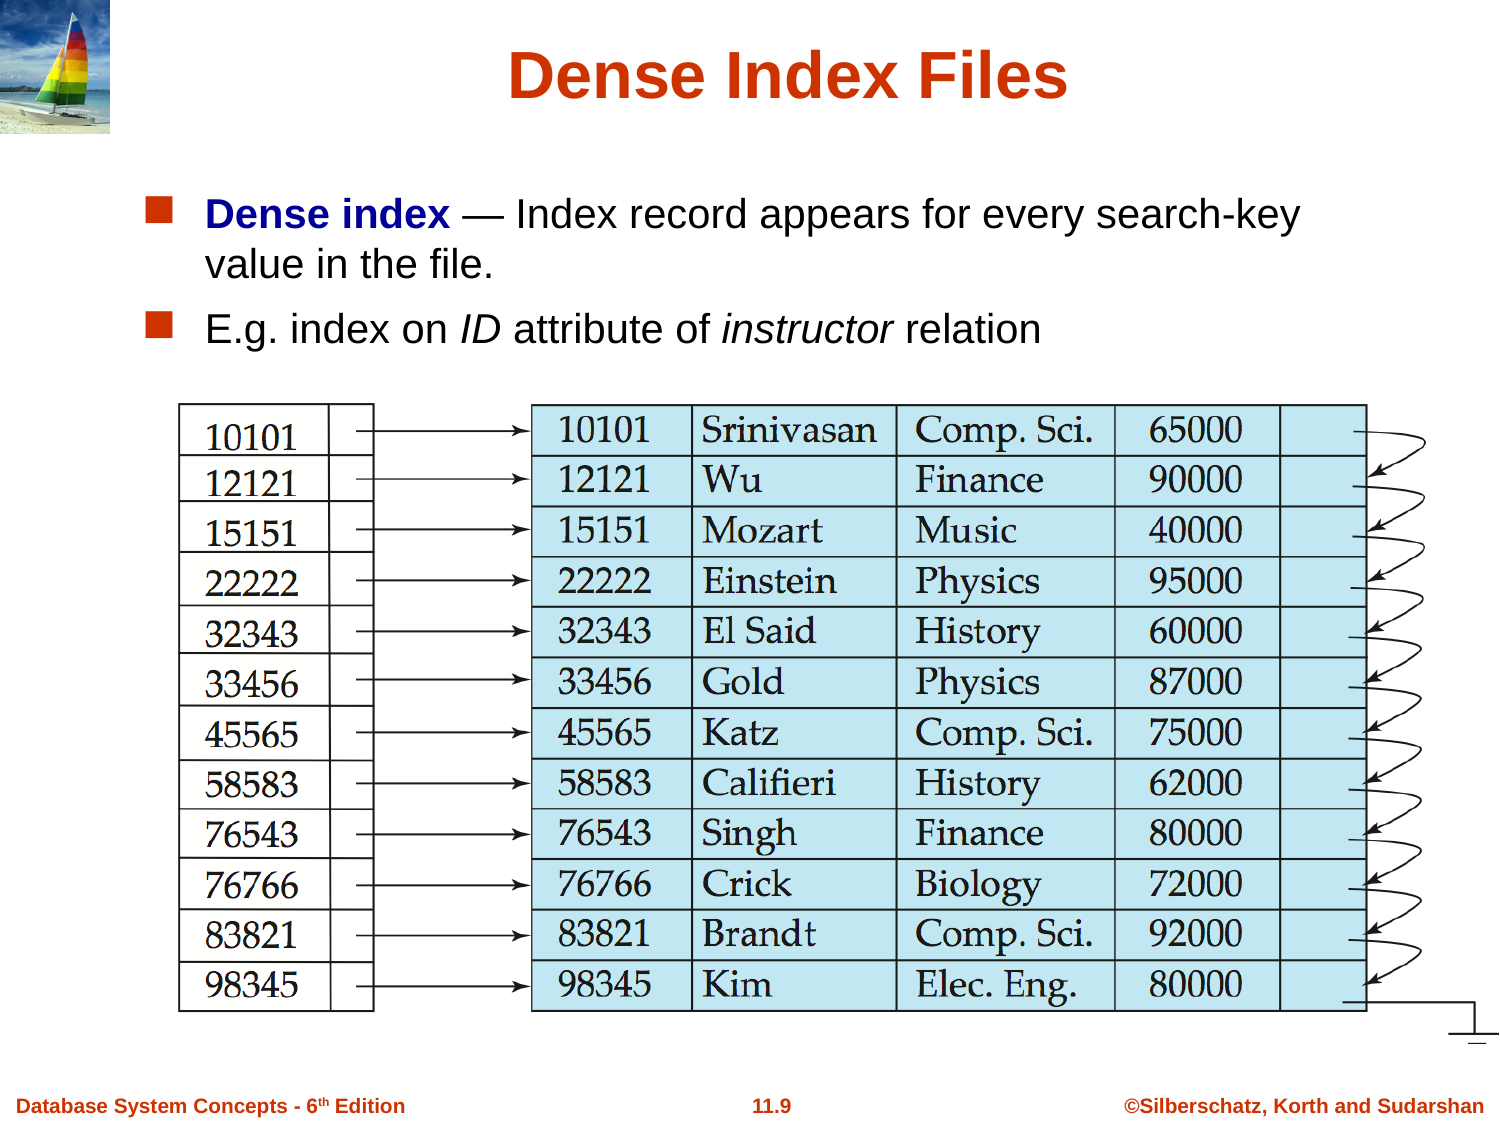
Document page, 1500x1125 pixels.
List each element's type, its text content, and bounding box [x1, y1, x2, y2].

picture [178, 400, 1500, 1044]
picture [0, 0, 110, 134]
list Dense index — Index record appears for every search-key value in the file. E.g. index on ID attribute of instructor relation [133, 179, 1391, 371]
title Dense Index Files [125, 18, 1452, 120]
